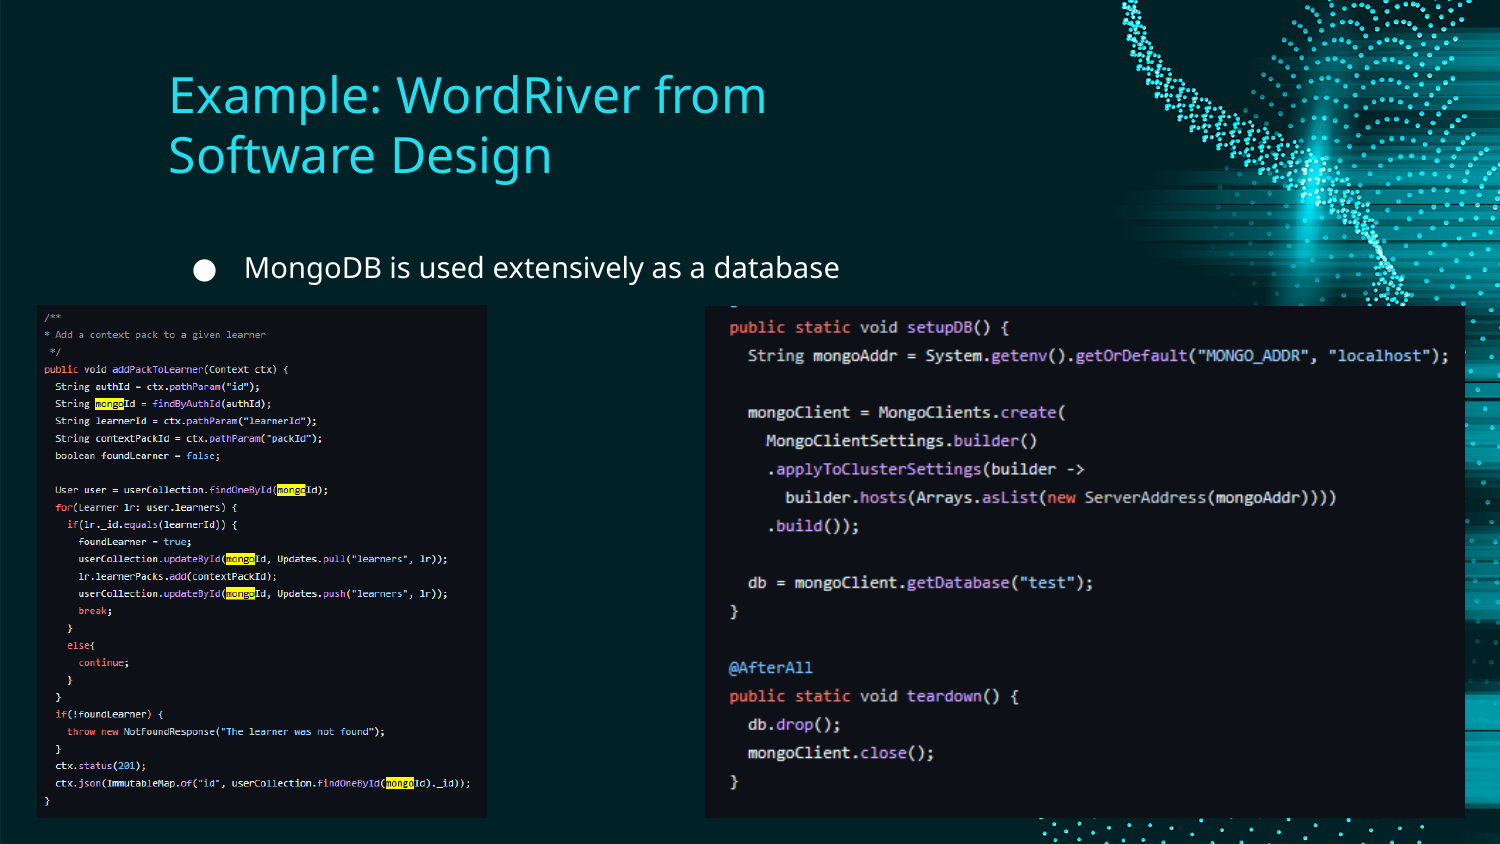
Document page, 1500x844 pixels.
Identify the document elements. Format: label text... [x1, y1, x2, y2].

title Example: WordRiver from Software Design [153, 48, 914, 203]
list MongoDB is used extensively as a database [153, 234, 1389, 688]
picture [0, 0, 1500, 844]
